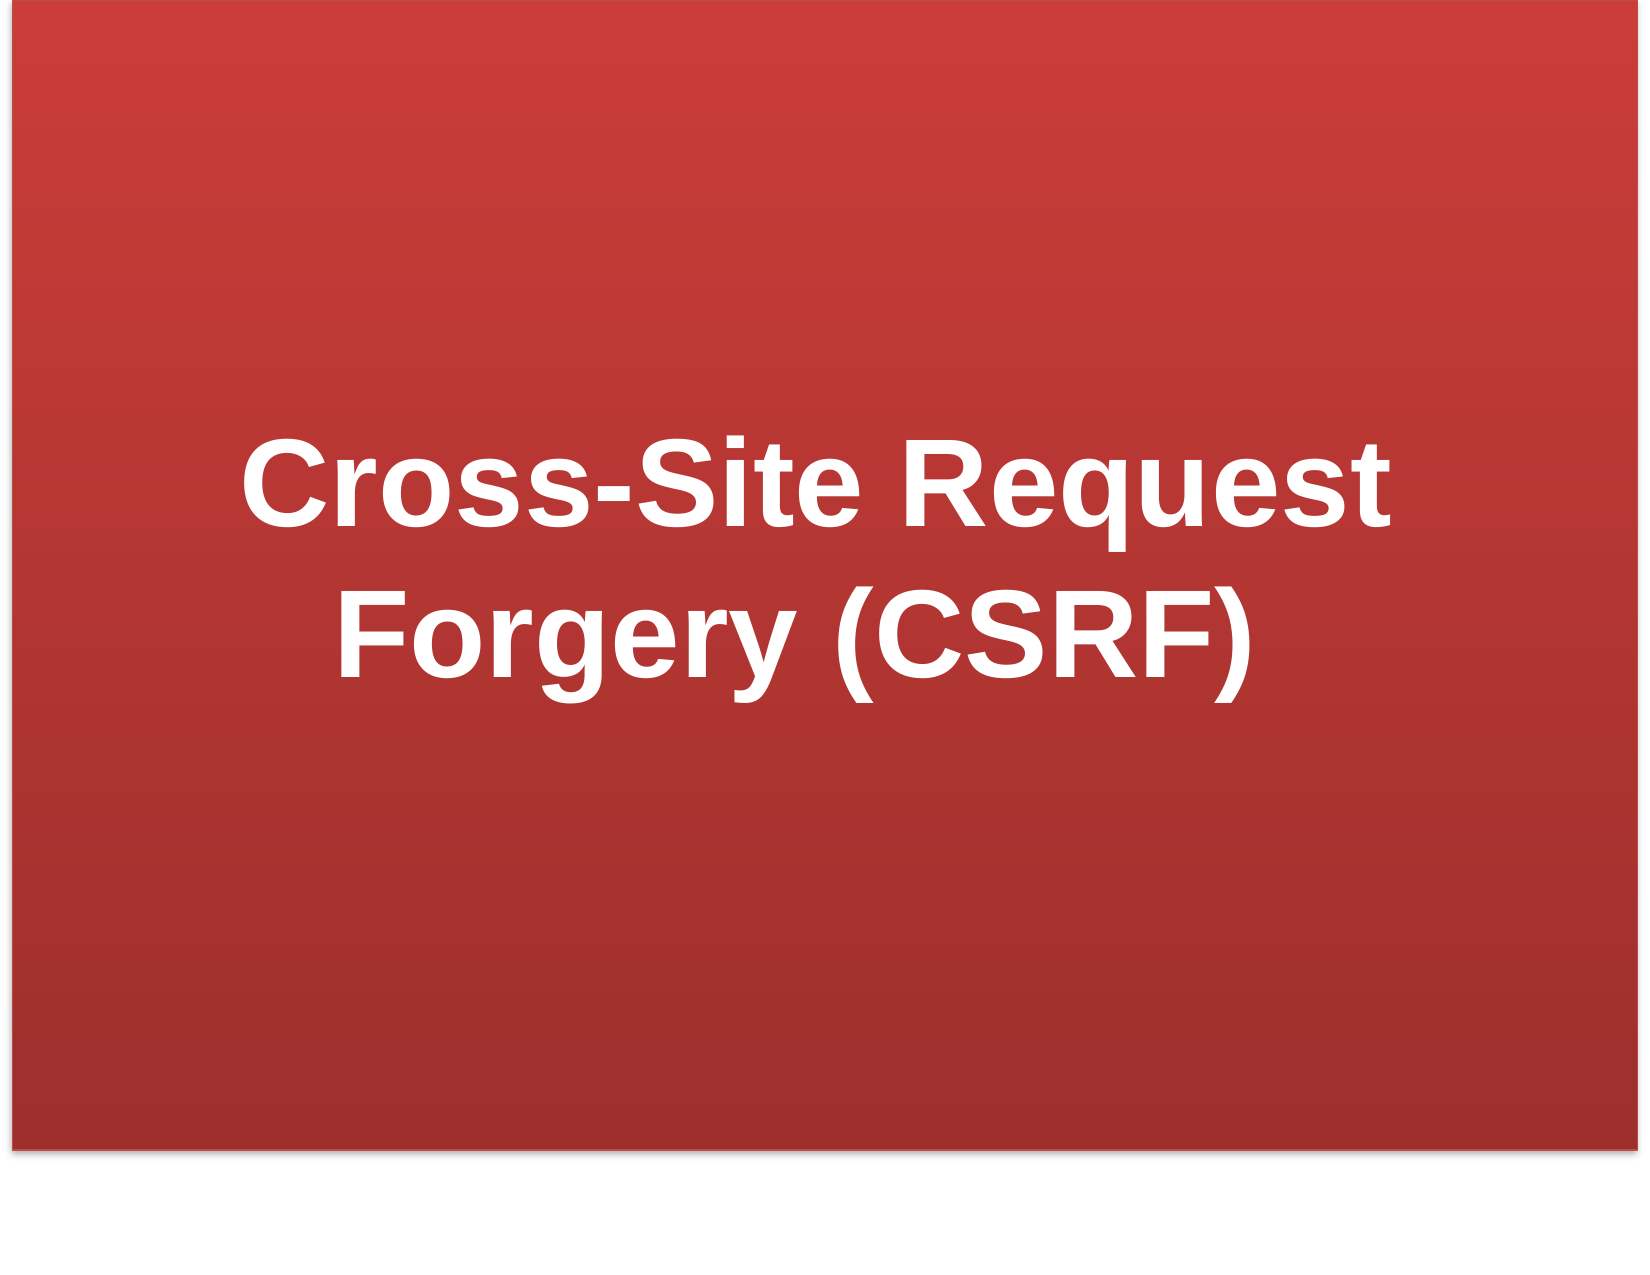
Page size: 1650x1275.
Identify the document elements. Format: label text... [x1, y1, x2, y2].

text_box [12, 0, 1638, 1151]
text_box Cross-Site Request Forgery (CSRF) [237, 399, 1519, 703]
